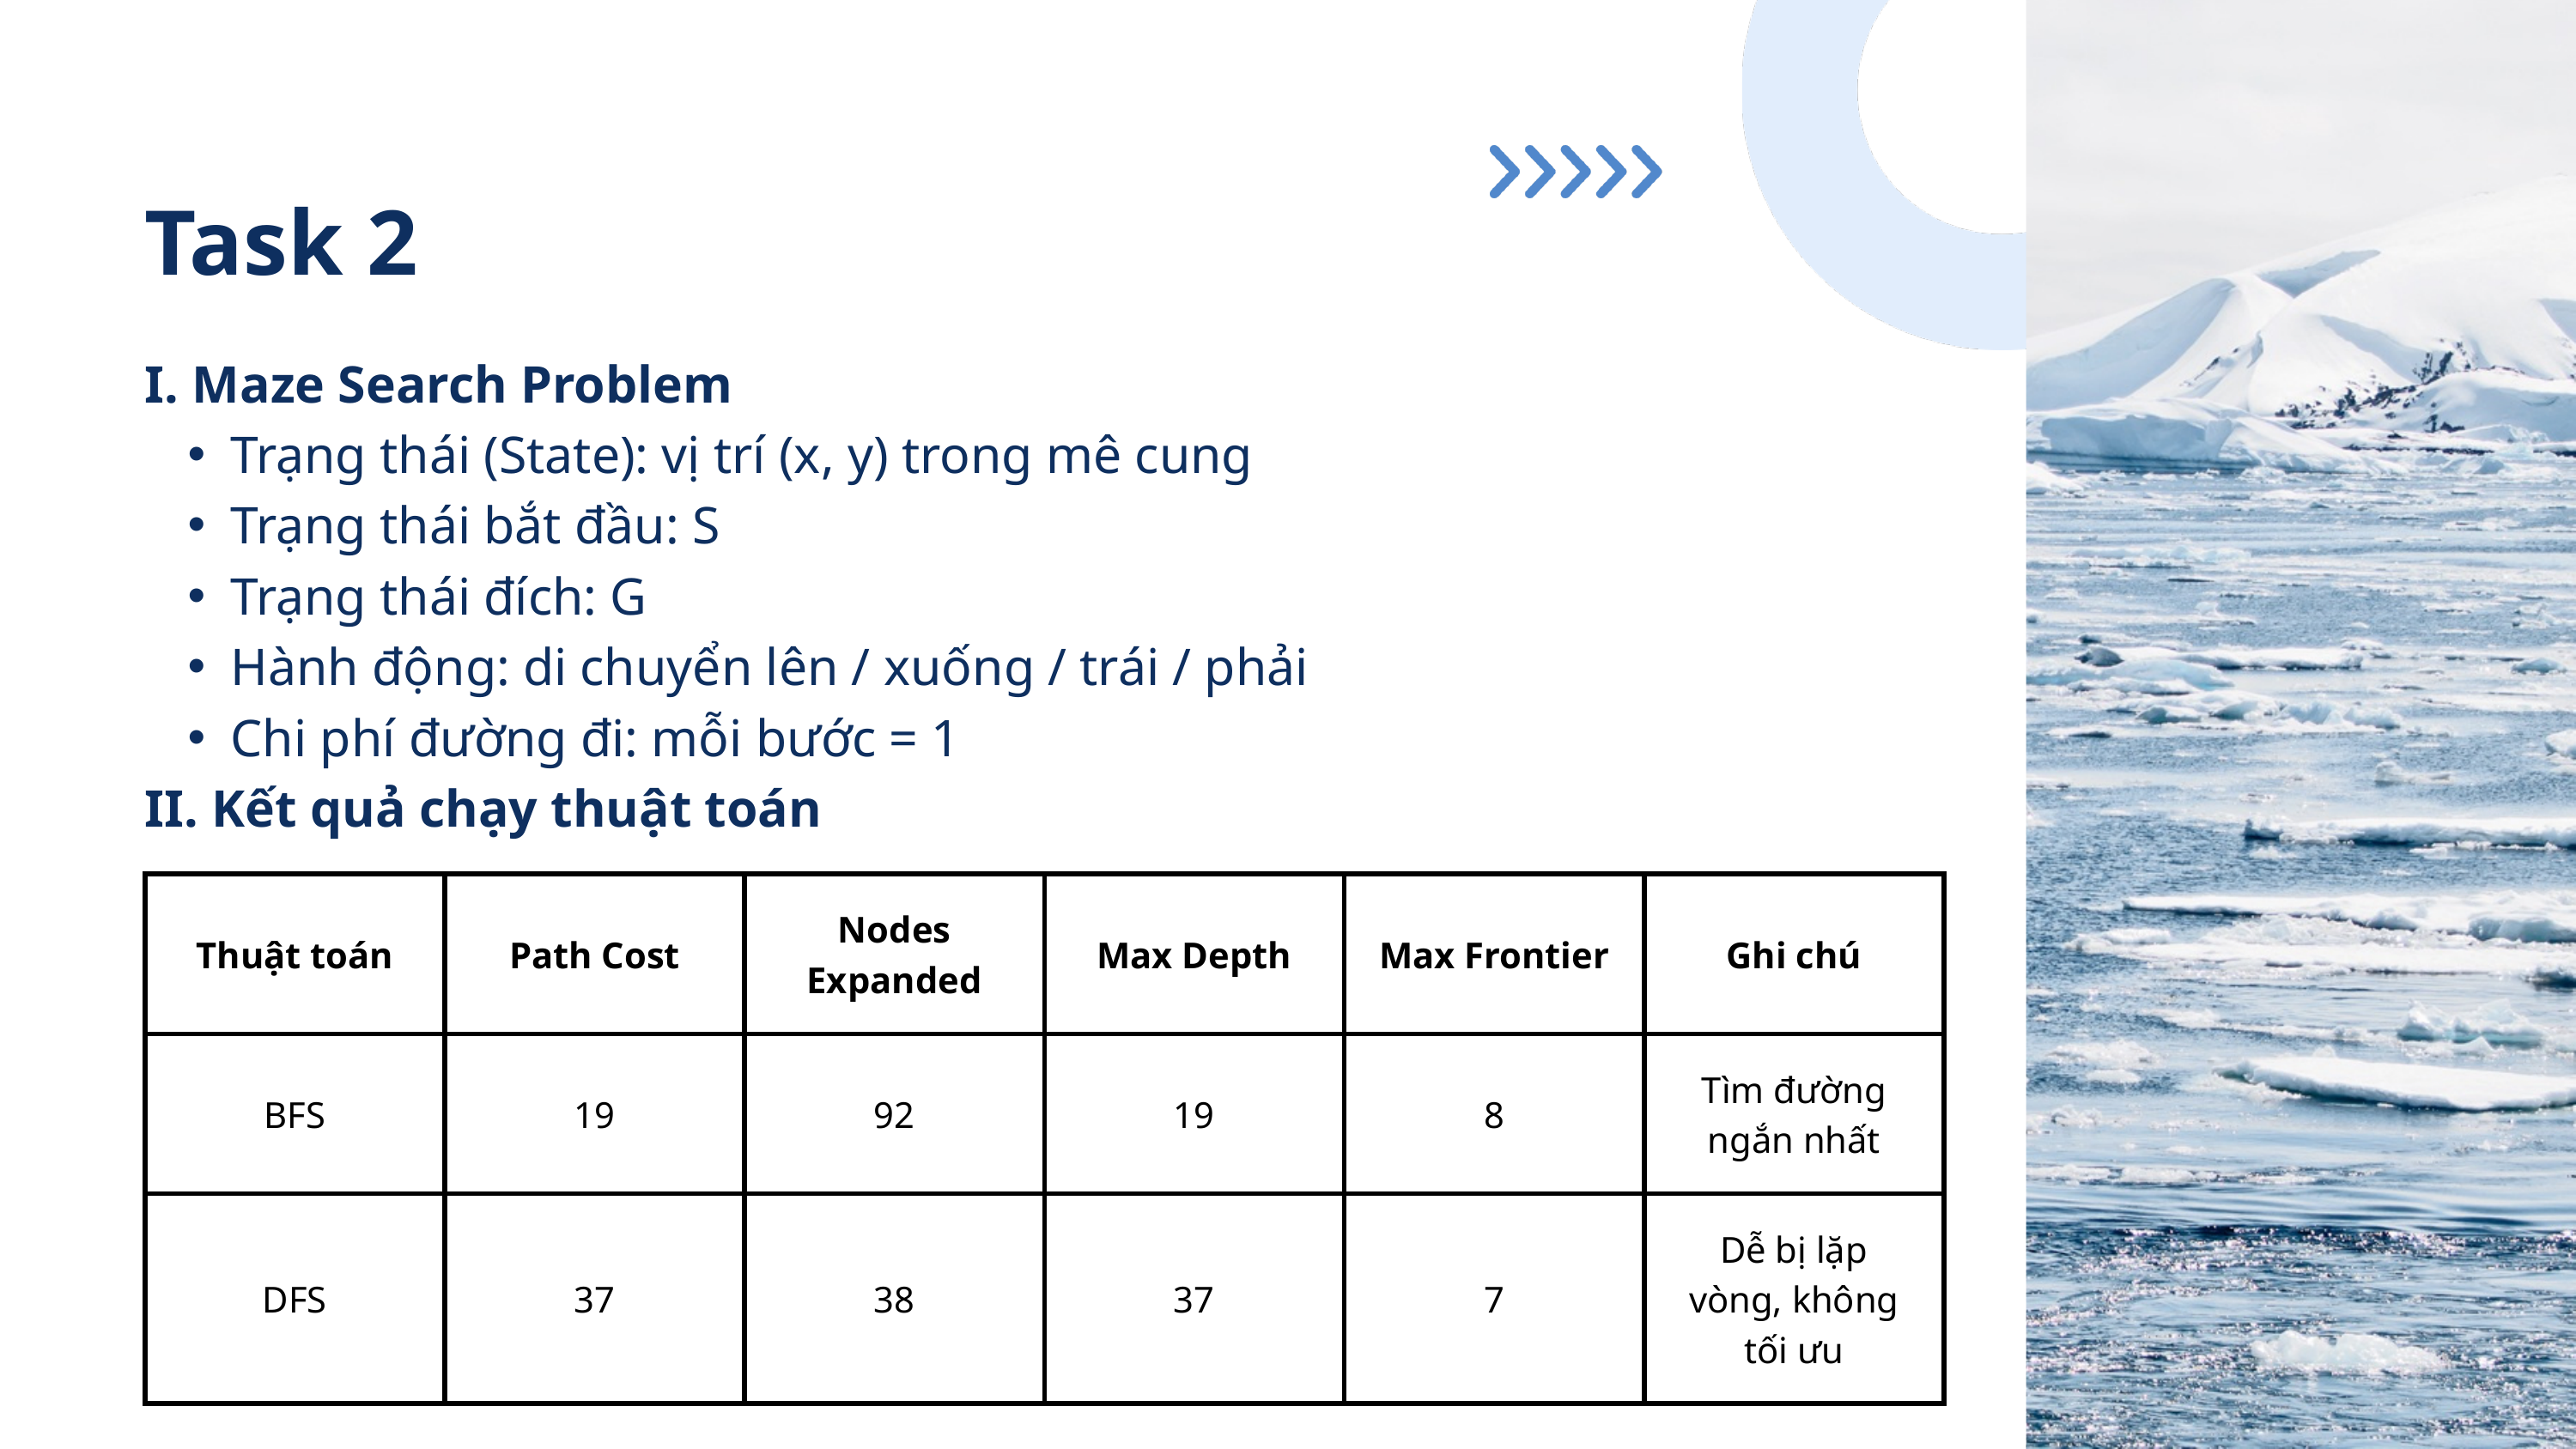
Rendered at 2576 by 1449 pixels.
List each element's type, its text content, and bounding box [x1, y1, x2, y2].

table_cell 19 [1047, 1036, 1342, 1191]
table_cell Dễ bị lặp vòng, không tối ưu [1647, 1196, 1941, 1401]
text_box Task 2 [144, 179, 1083, 294]
table_cell 37 [1047, 1196, 1342, 1401]
table_cell BFS [148, 1036, 442, 1191]
table_header Thuật toán [148, 876, 442, 1032]
table_cell DFS [148, 1196, 442, 1401]
table_cell 7 [1346, 1196, 1642, 1401]
table_cell 38 [747, 1196, 1042, 1401]
table_cell 92 [747, 1036, 1042, 1191]
table_header Nodes Expanded [747, 876, 1042, 1032]
table_header Ghi chú [1647, 876, 1941, 1032]
table_header Max Frontier [1346, 876, 1642, 1032]
table_cell Tìm đường ngắn nhất [1647, 1036, 1941, 1191]
table_cell 37 [447, 1196, 742, 1401]
text_box I. Maze Search Problem Trạng thái (State): vị trí (x, y) trong mê cung Trạng thái bắt đầu: S Trạng thái đích: G Hành động: di chuyển lên / xuống / trái / phải Chi phí đường đi: mỗi bước = 1 II. Kết quả chạy thuật toán [144, 342, 2002, 838]
table_cell 19 [447, 1036, 742, 1191]
table_header Max Depth [1047, 876, 1342, 1032]
text_box [1741, 0, 2026, 350]
text_box [1489, 144, 1662, 198]
table_header Path Cost [447, 876, 742, 1032]
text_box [2026, 0, 2576, 1449]
table_cell 8 [1346, 1036, 1642, 1191]
